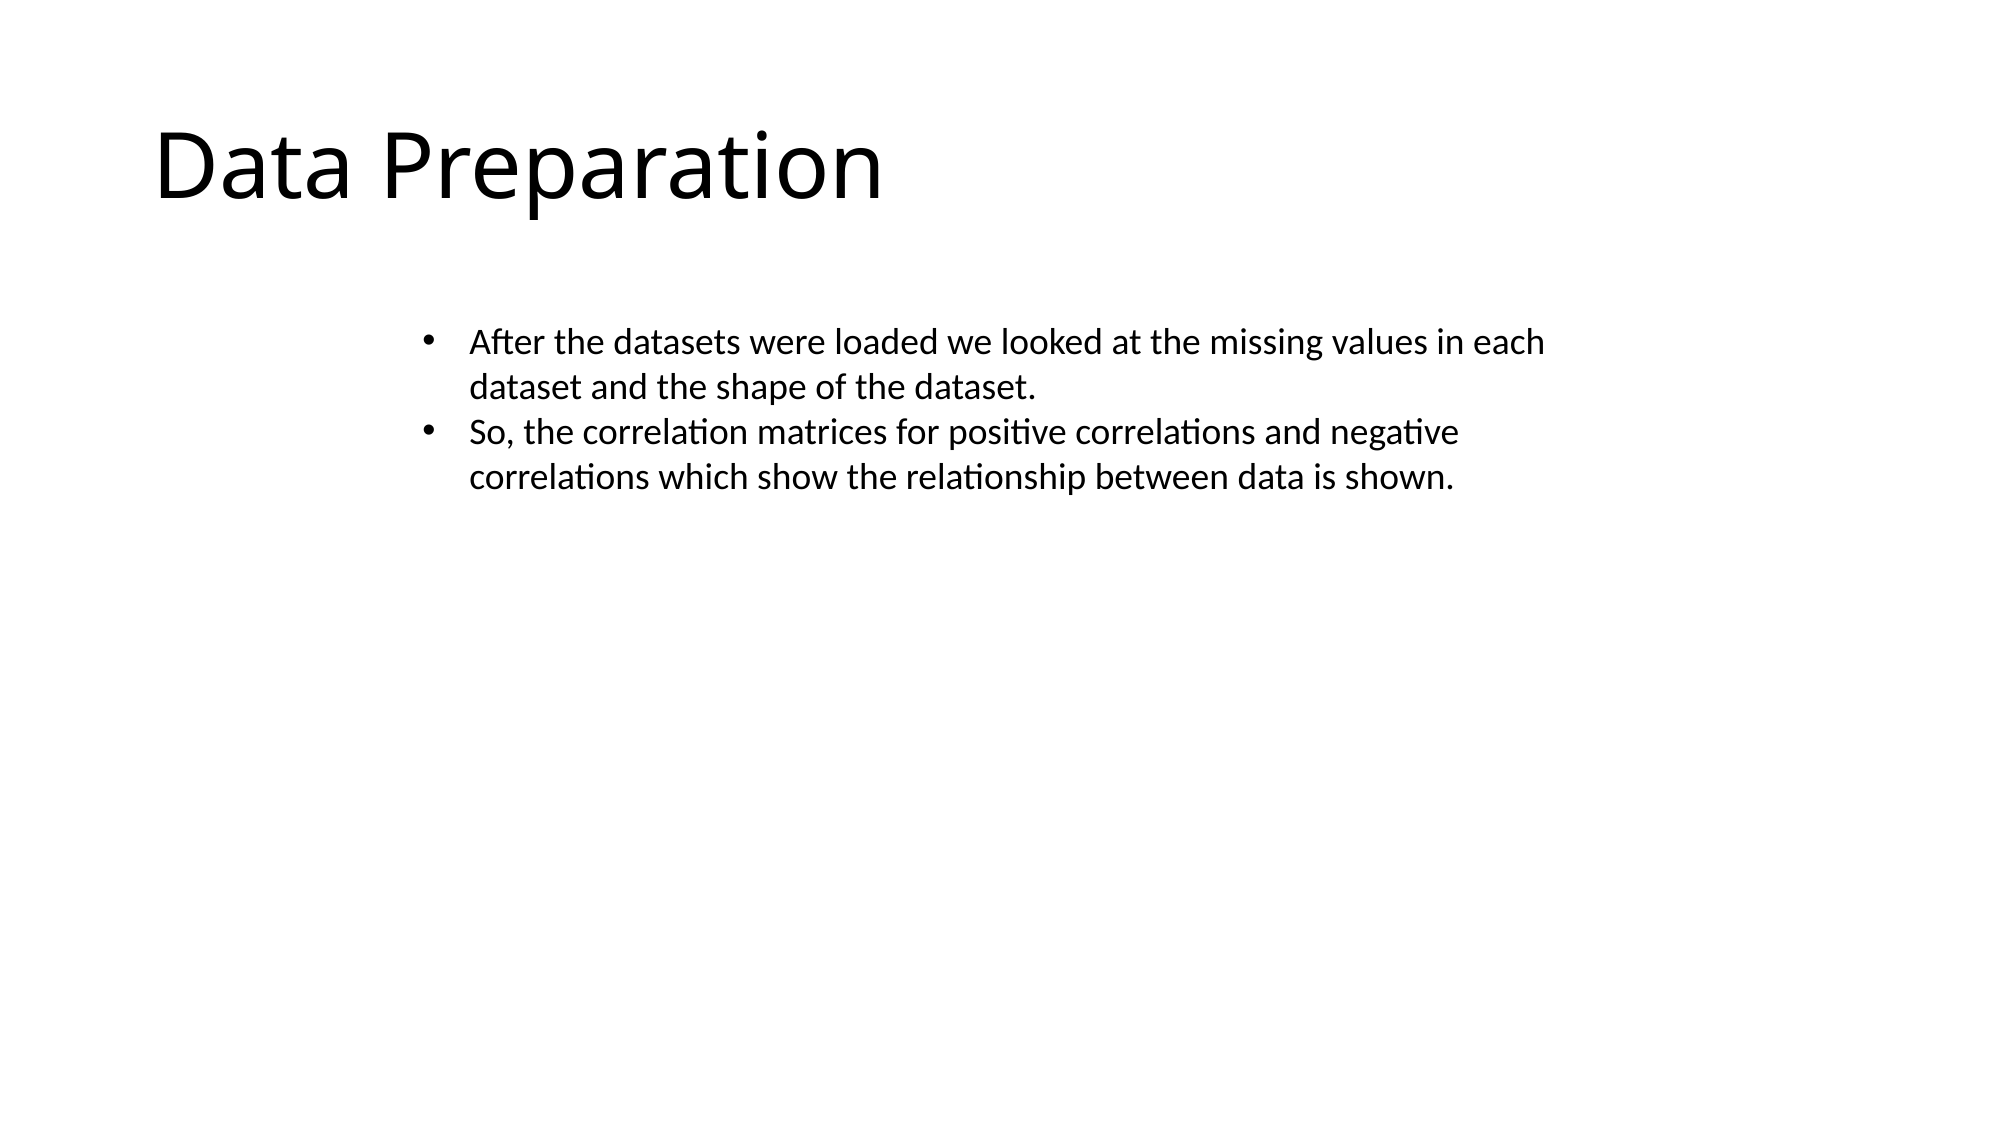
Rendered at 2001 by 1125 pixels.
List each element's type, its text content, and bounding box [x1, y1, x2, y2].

text_box After the datasets were loaded we looked at the missing values in each dataset and the shape of the dataset. So, the correlation matrices for positive correlations and negative correlations which show the relationship between data is shown. [407, 309, 1587, 549]
title Data Preparation [137, 59, 1863, 278]
